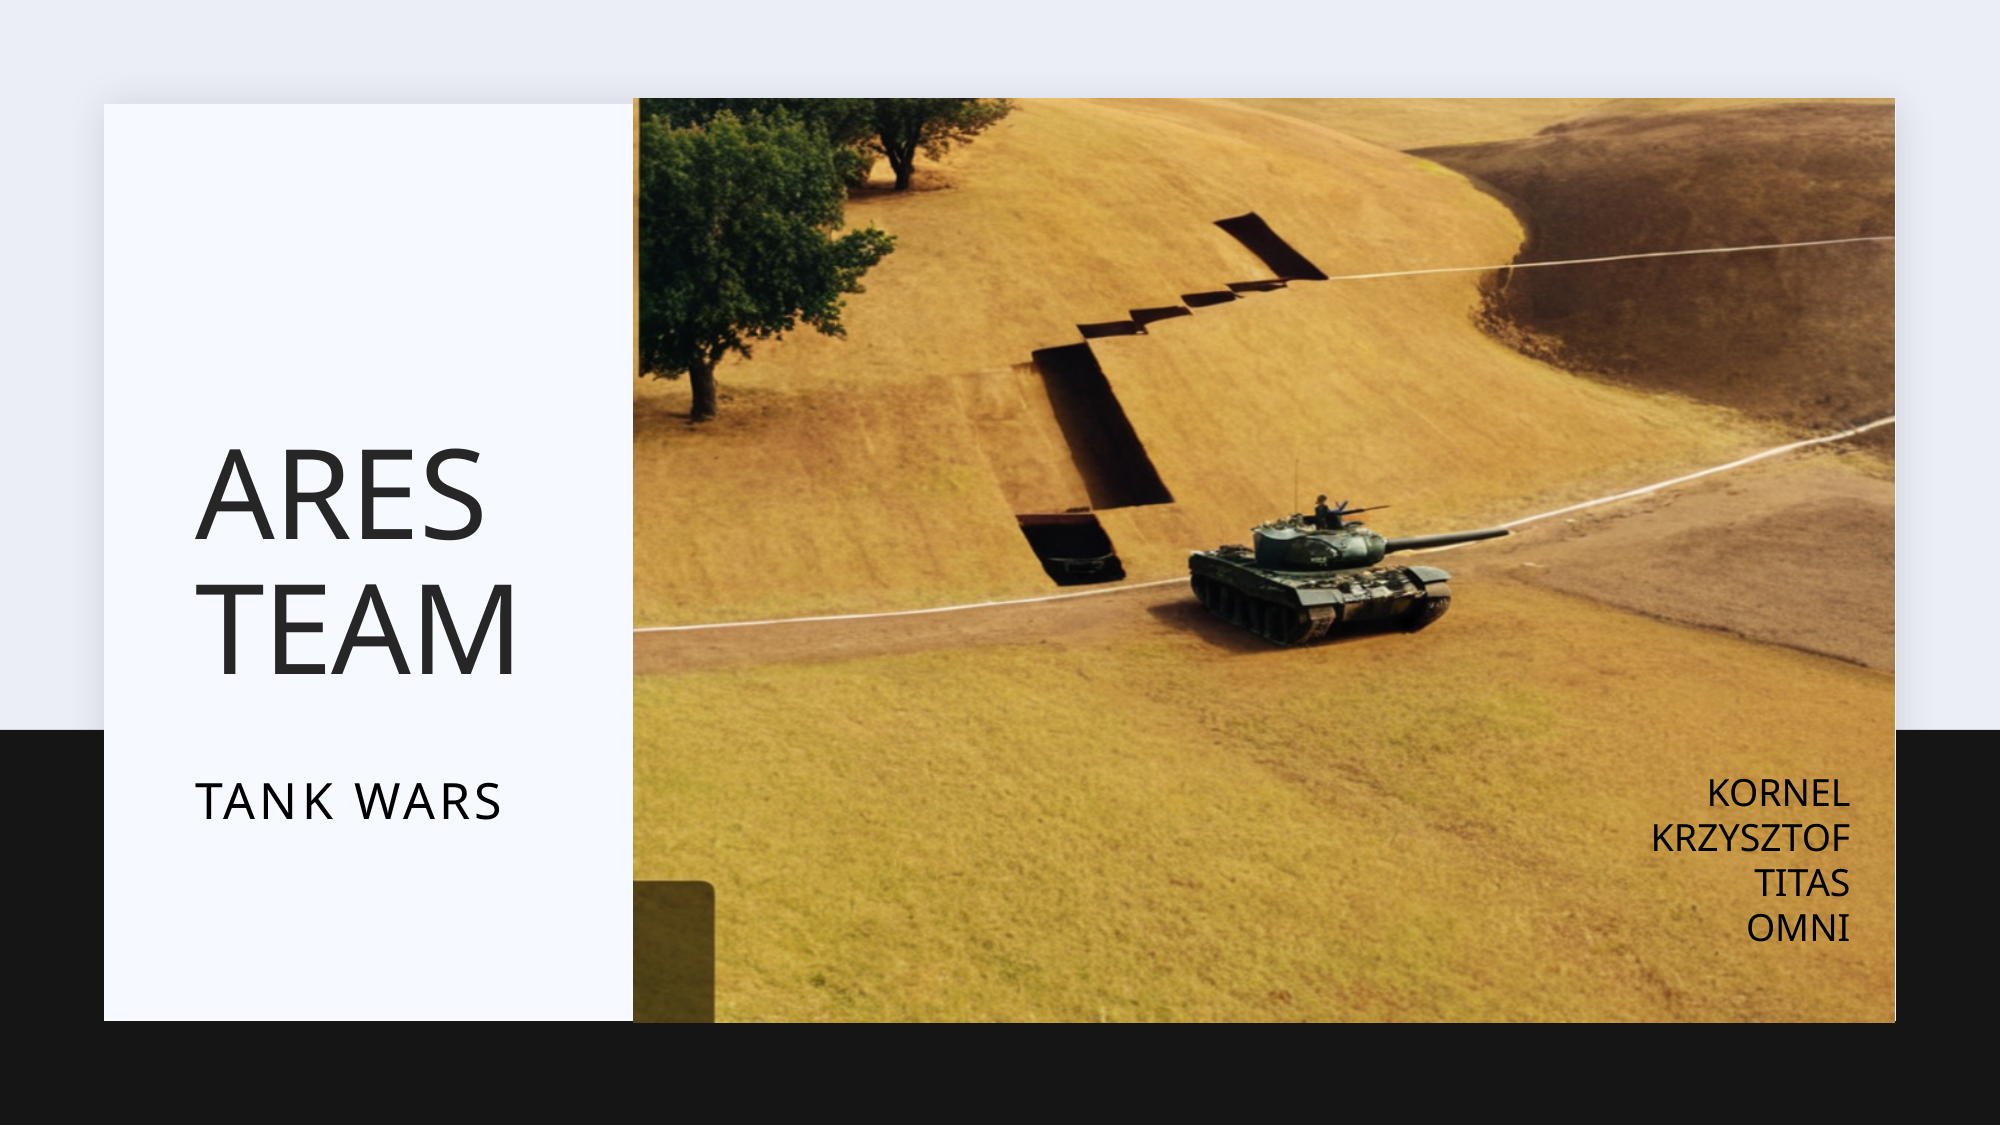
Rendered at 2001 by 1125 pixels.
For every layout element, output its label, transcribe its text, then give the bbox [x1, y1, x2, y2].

subtitle Tank wars [180, 761, 630, 950]
picture [633, 98, 1895, 1024]
title Ares Team [180, 124, 630, 710]
